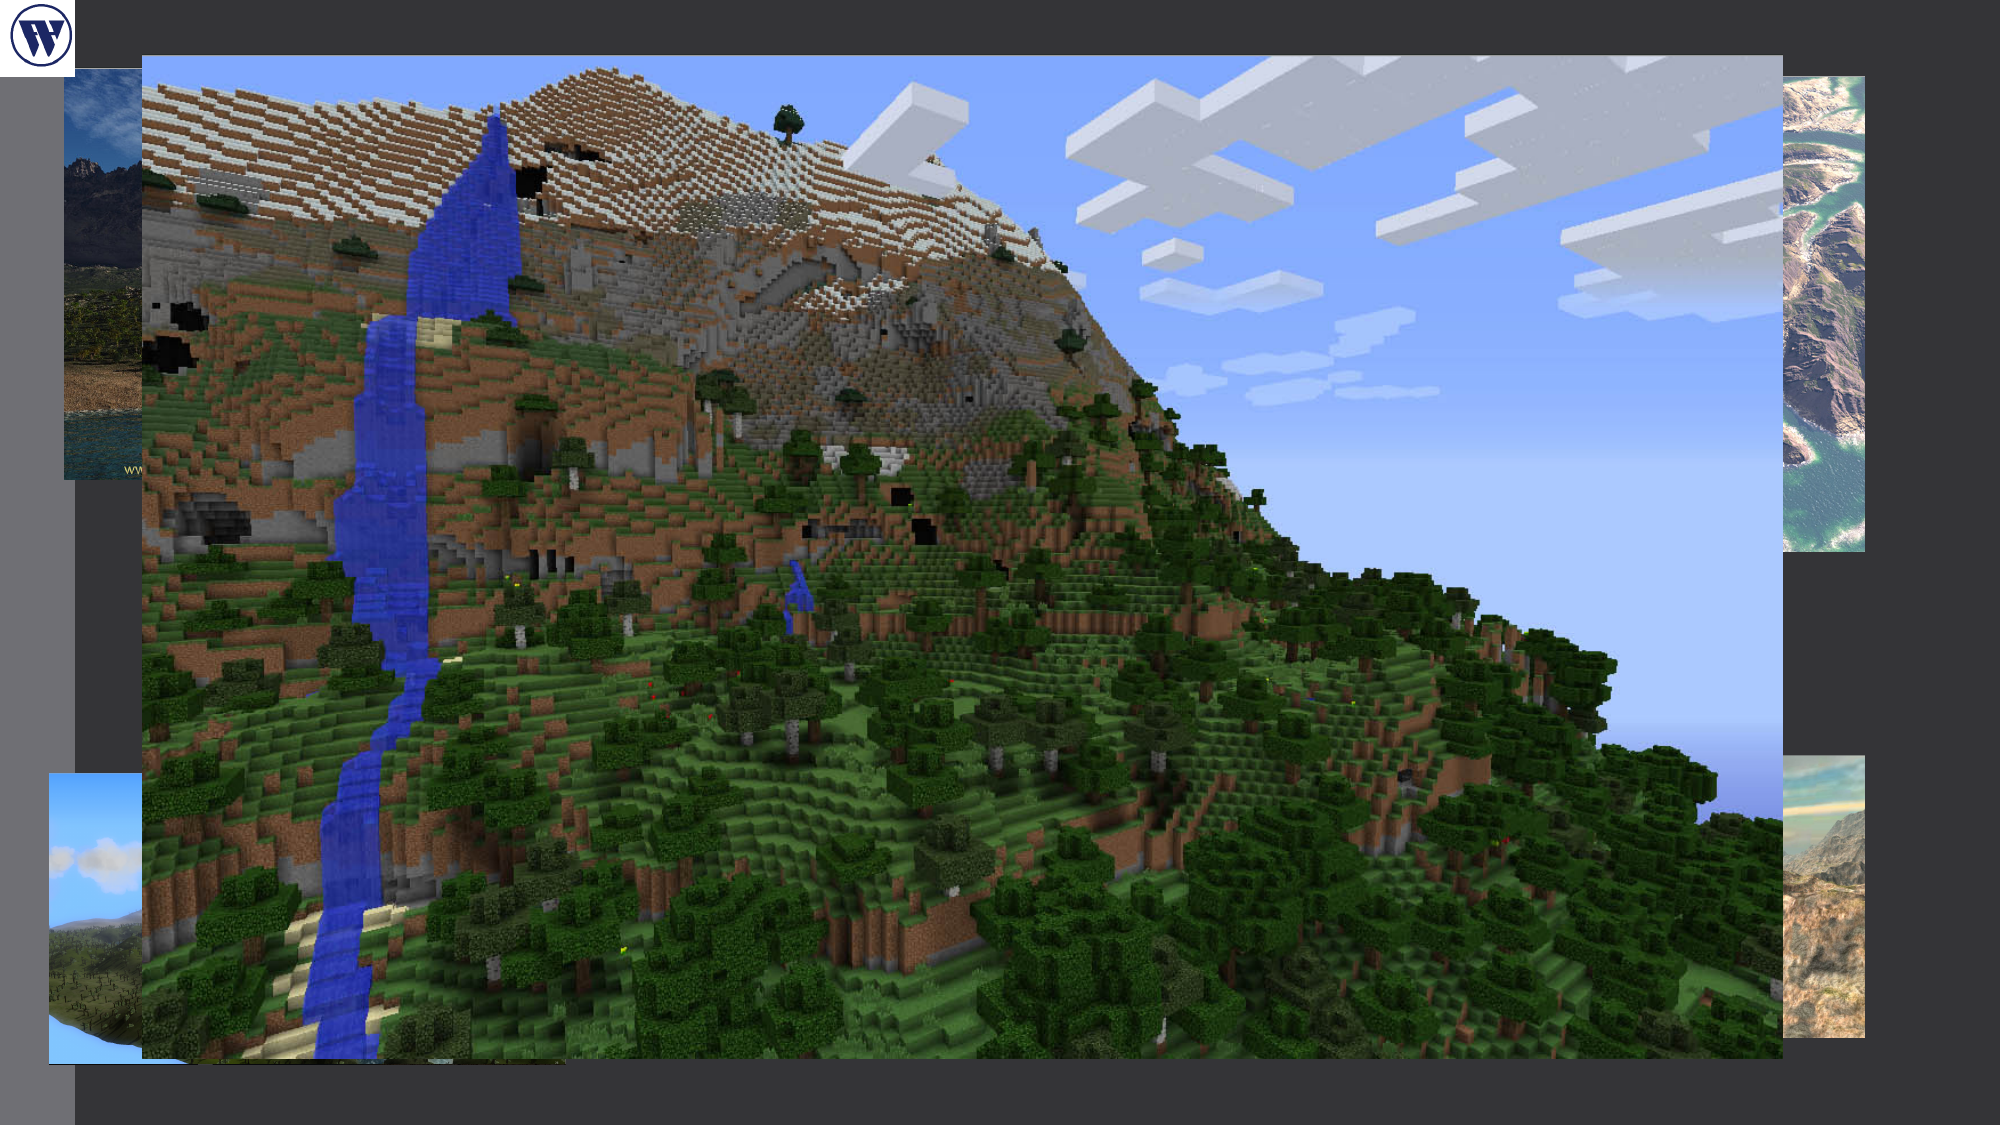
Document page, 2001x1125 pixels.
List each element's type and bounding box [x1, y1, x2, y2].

picture [0, 0, 1865, 1065]
